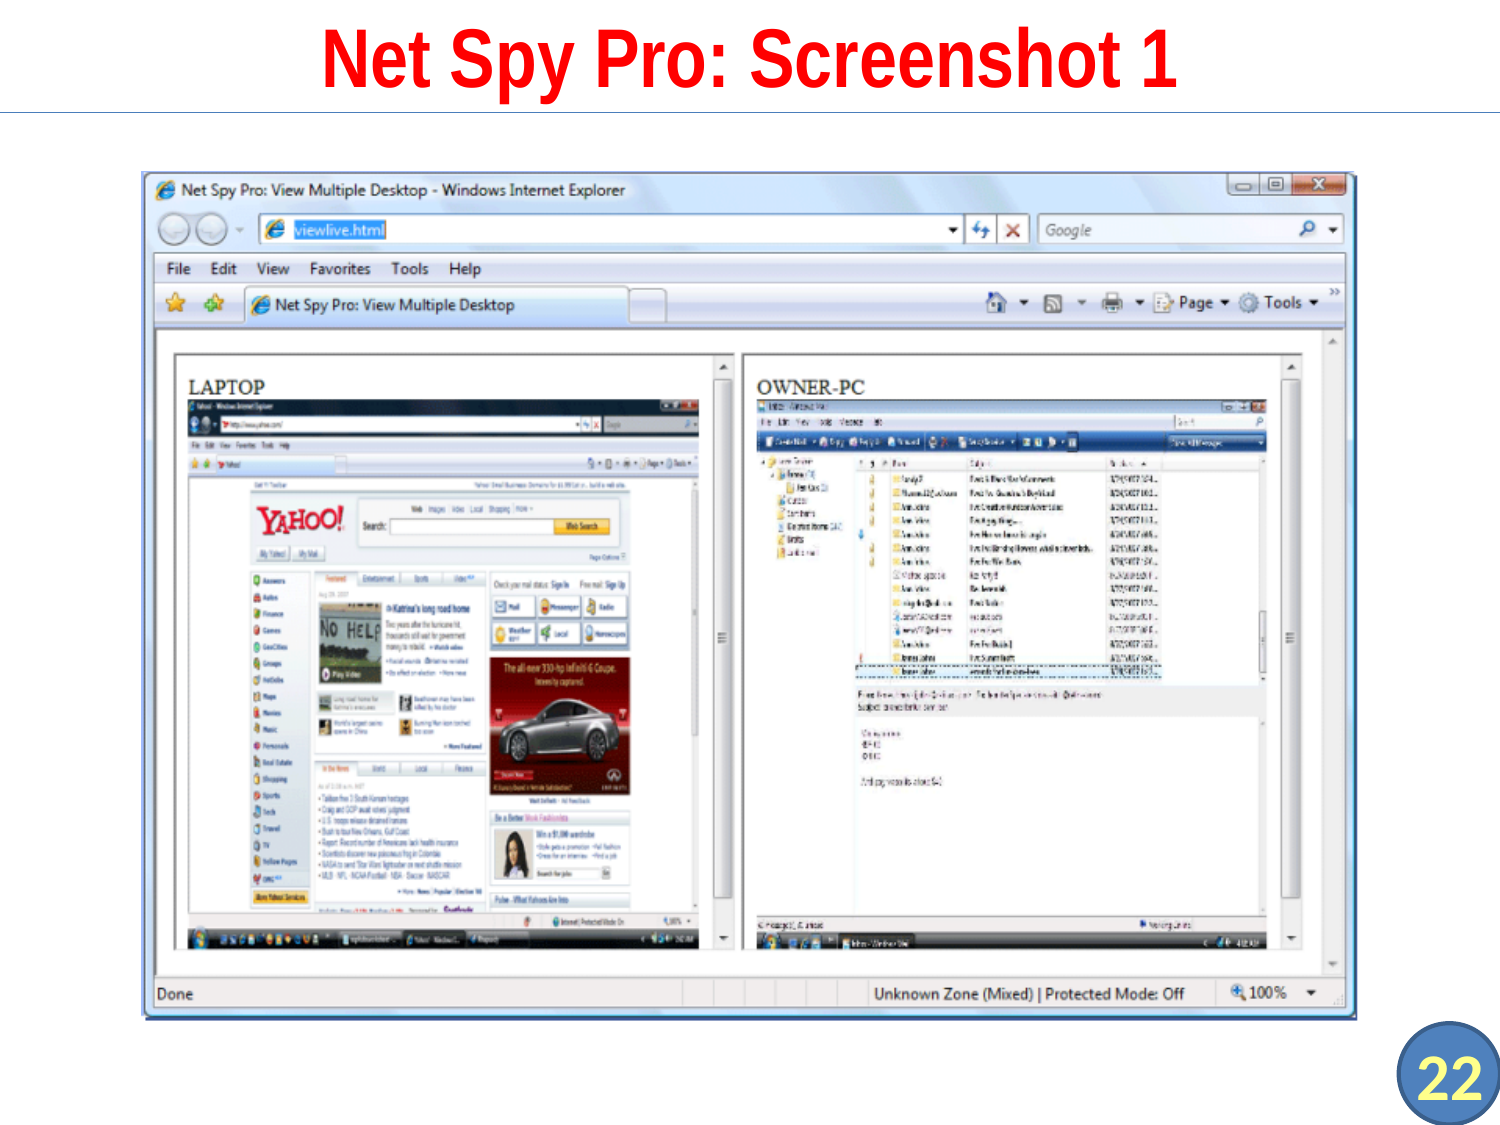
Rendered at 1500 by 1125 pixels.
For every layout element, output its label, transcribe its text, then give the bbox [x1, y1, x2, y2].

title Net Spy Pro: Screenshot 1 [0, 0, 1500, 113]
slide_number 22 [1399, 1023, 1500, 1125]
picture [140, 171, 1359, 1024]
